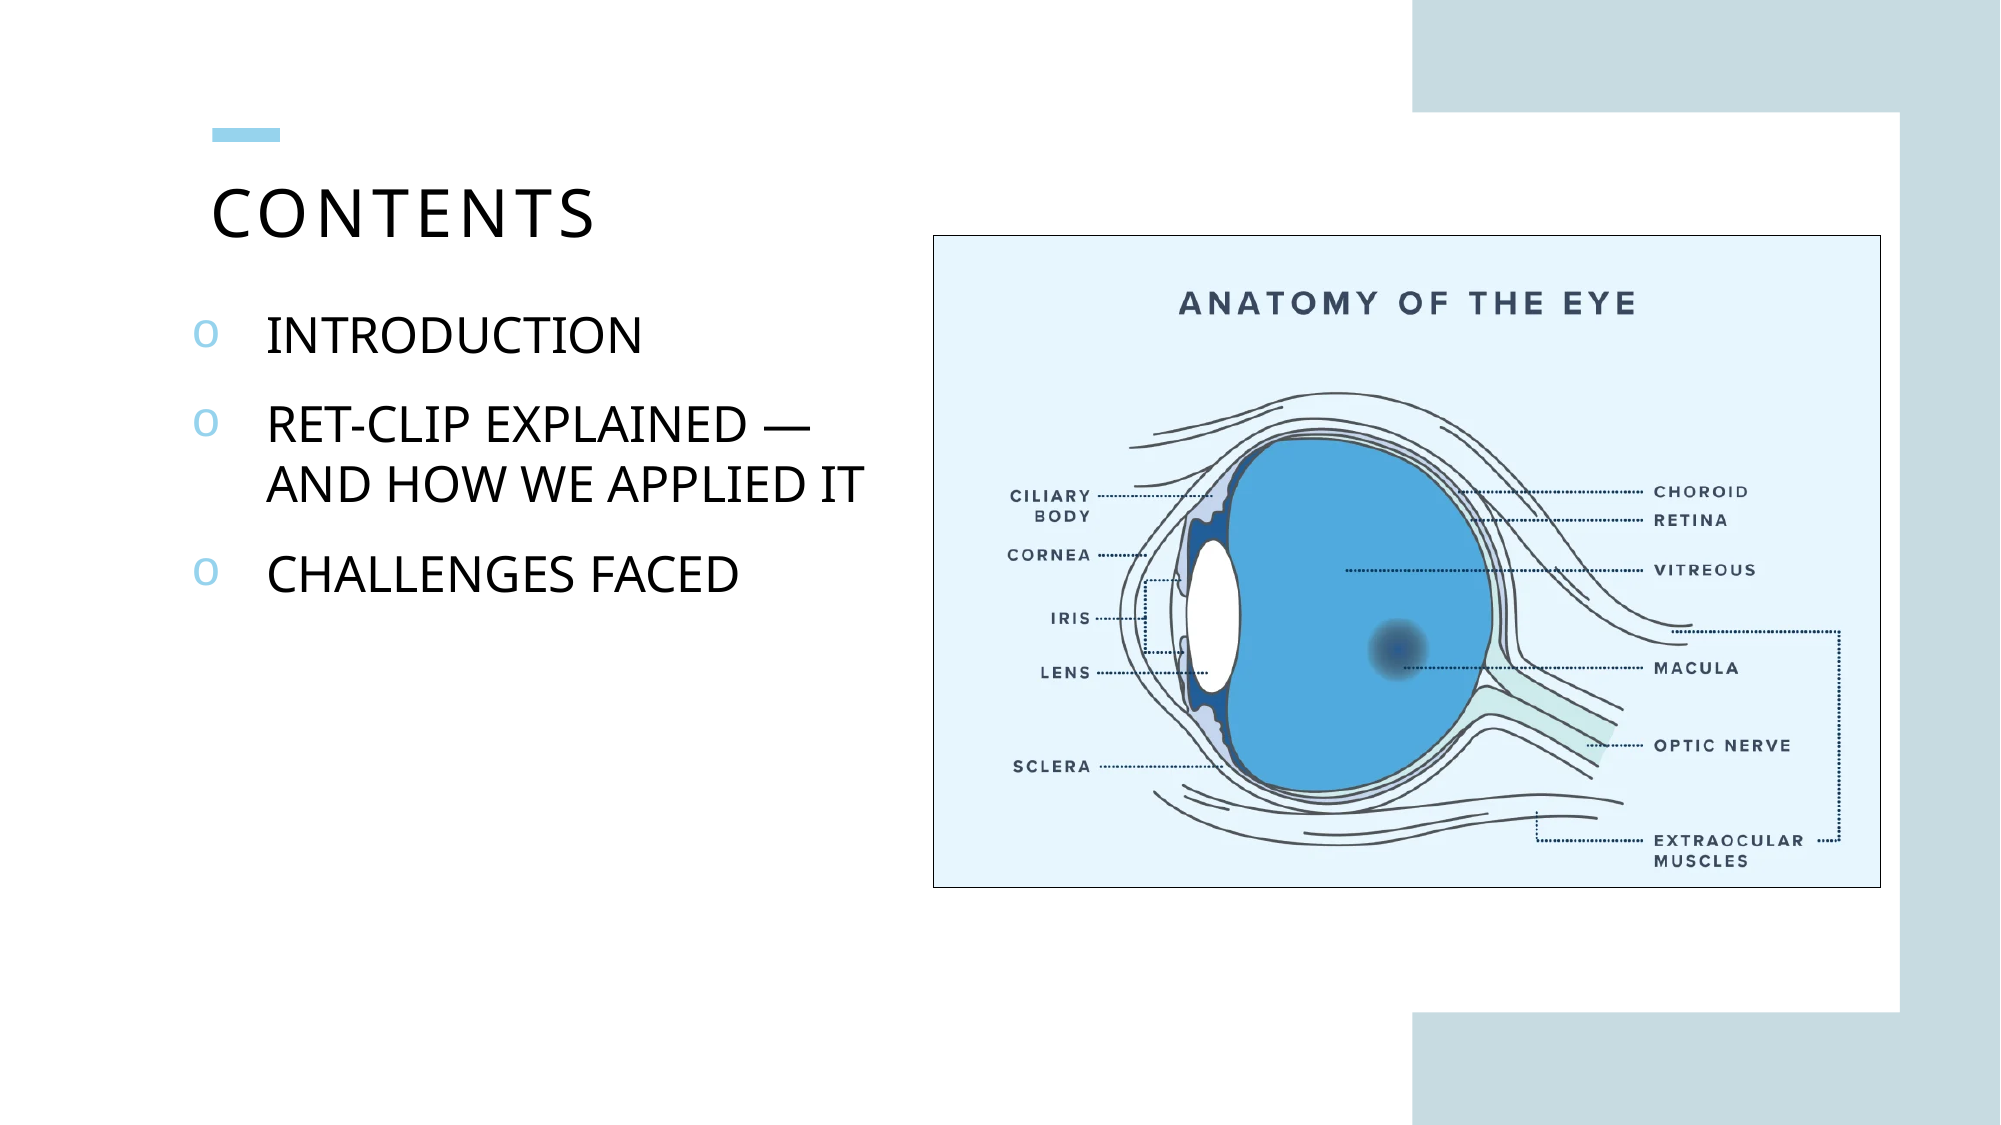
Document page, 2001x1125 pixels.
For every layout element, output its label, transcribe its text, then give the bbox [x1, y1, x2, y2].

title contents [210, 179, 885, 555]
picture [932, 235, 1881, 888]
list introduction RET-CLIP Explained — And How We Applied It Challenges faced [191, 303, 866, 837]
